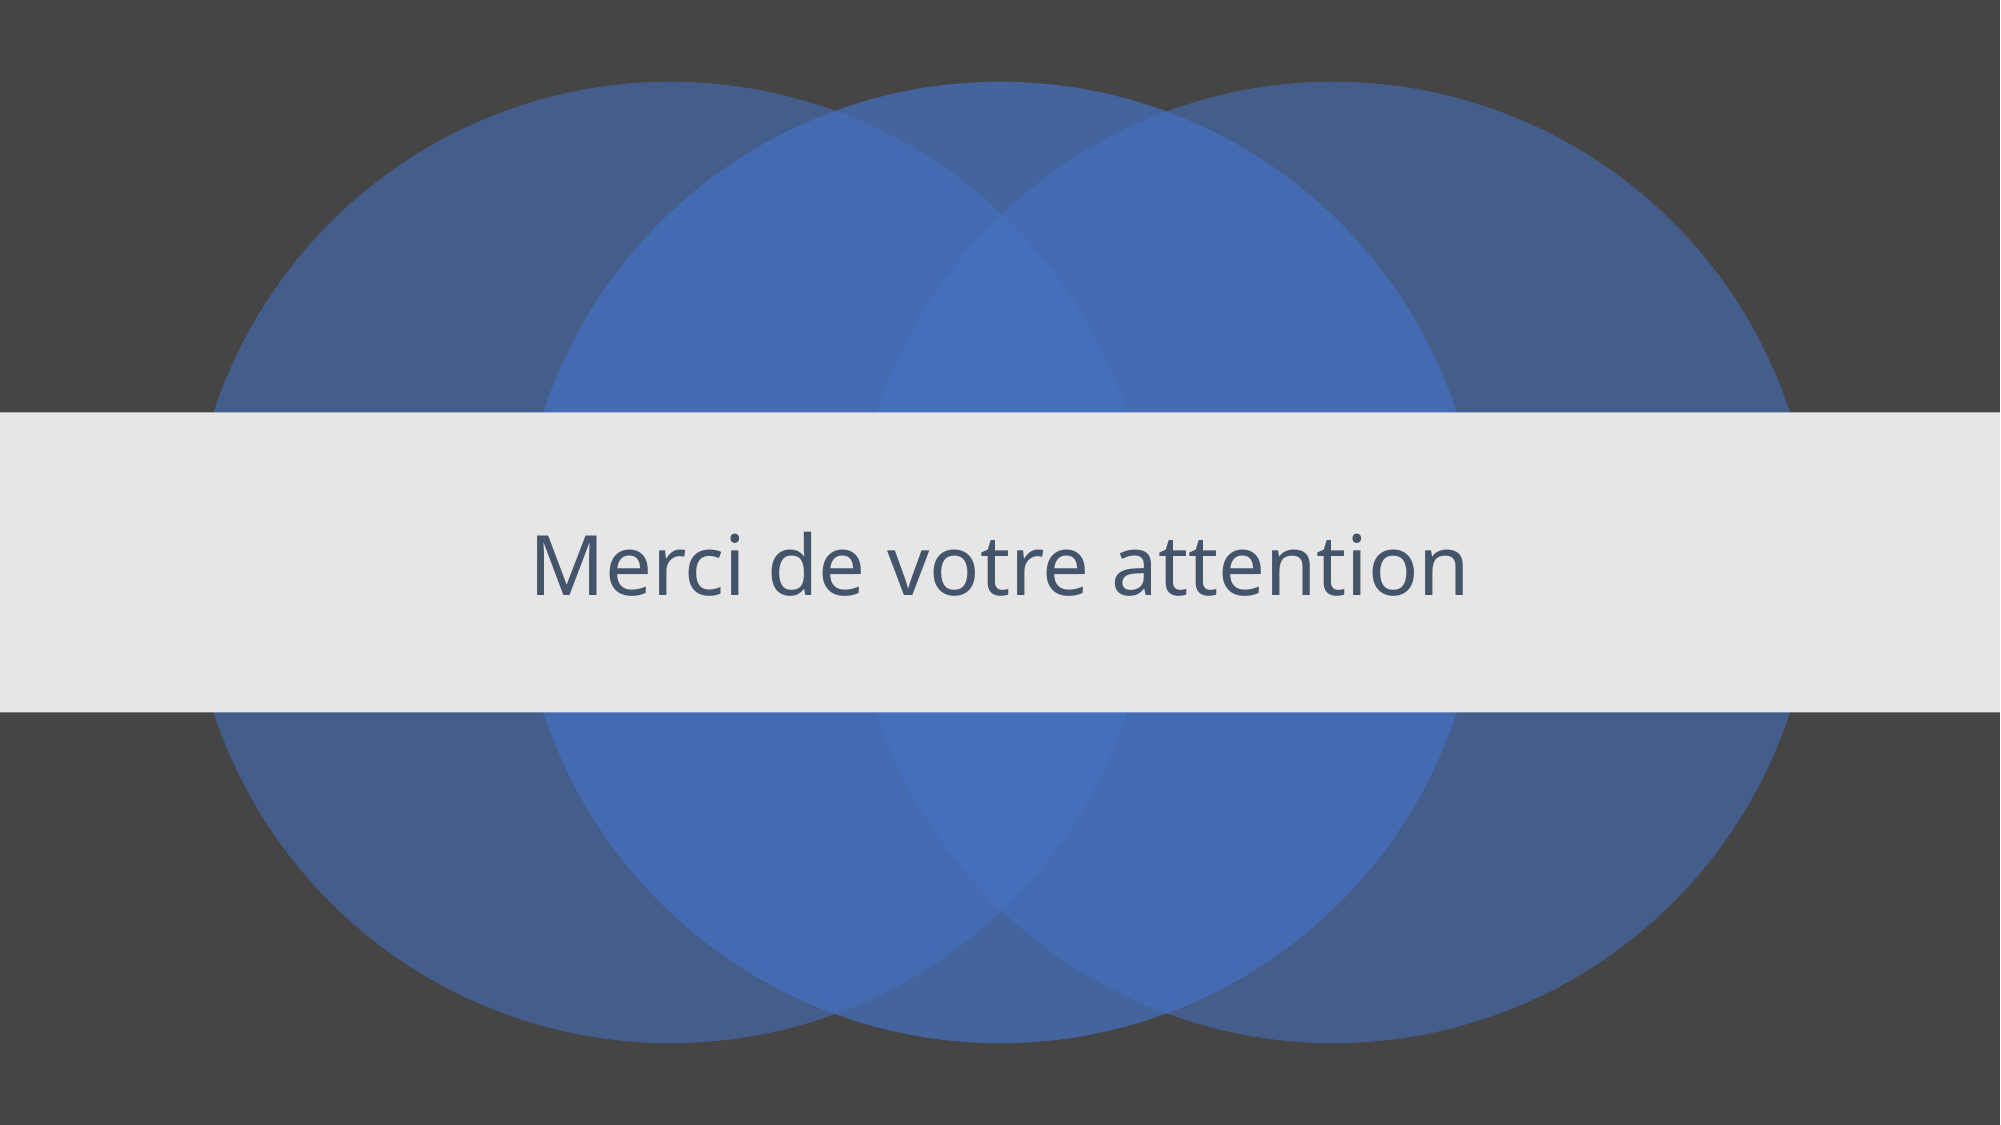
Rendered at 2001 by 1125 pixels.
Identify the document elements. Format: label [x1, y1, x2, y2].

text_box [0, 411, 189, 713]
text_box [1814, 411, 2000, 713]
text_box [189, 81, 1814, 1044]
